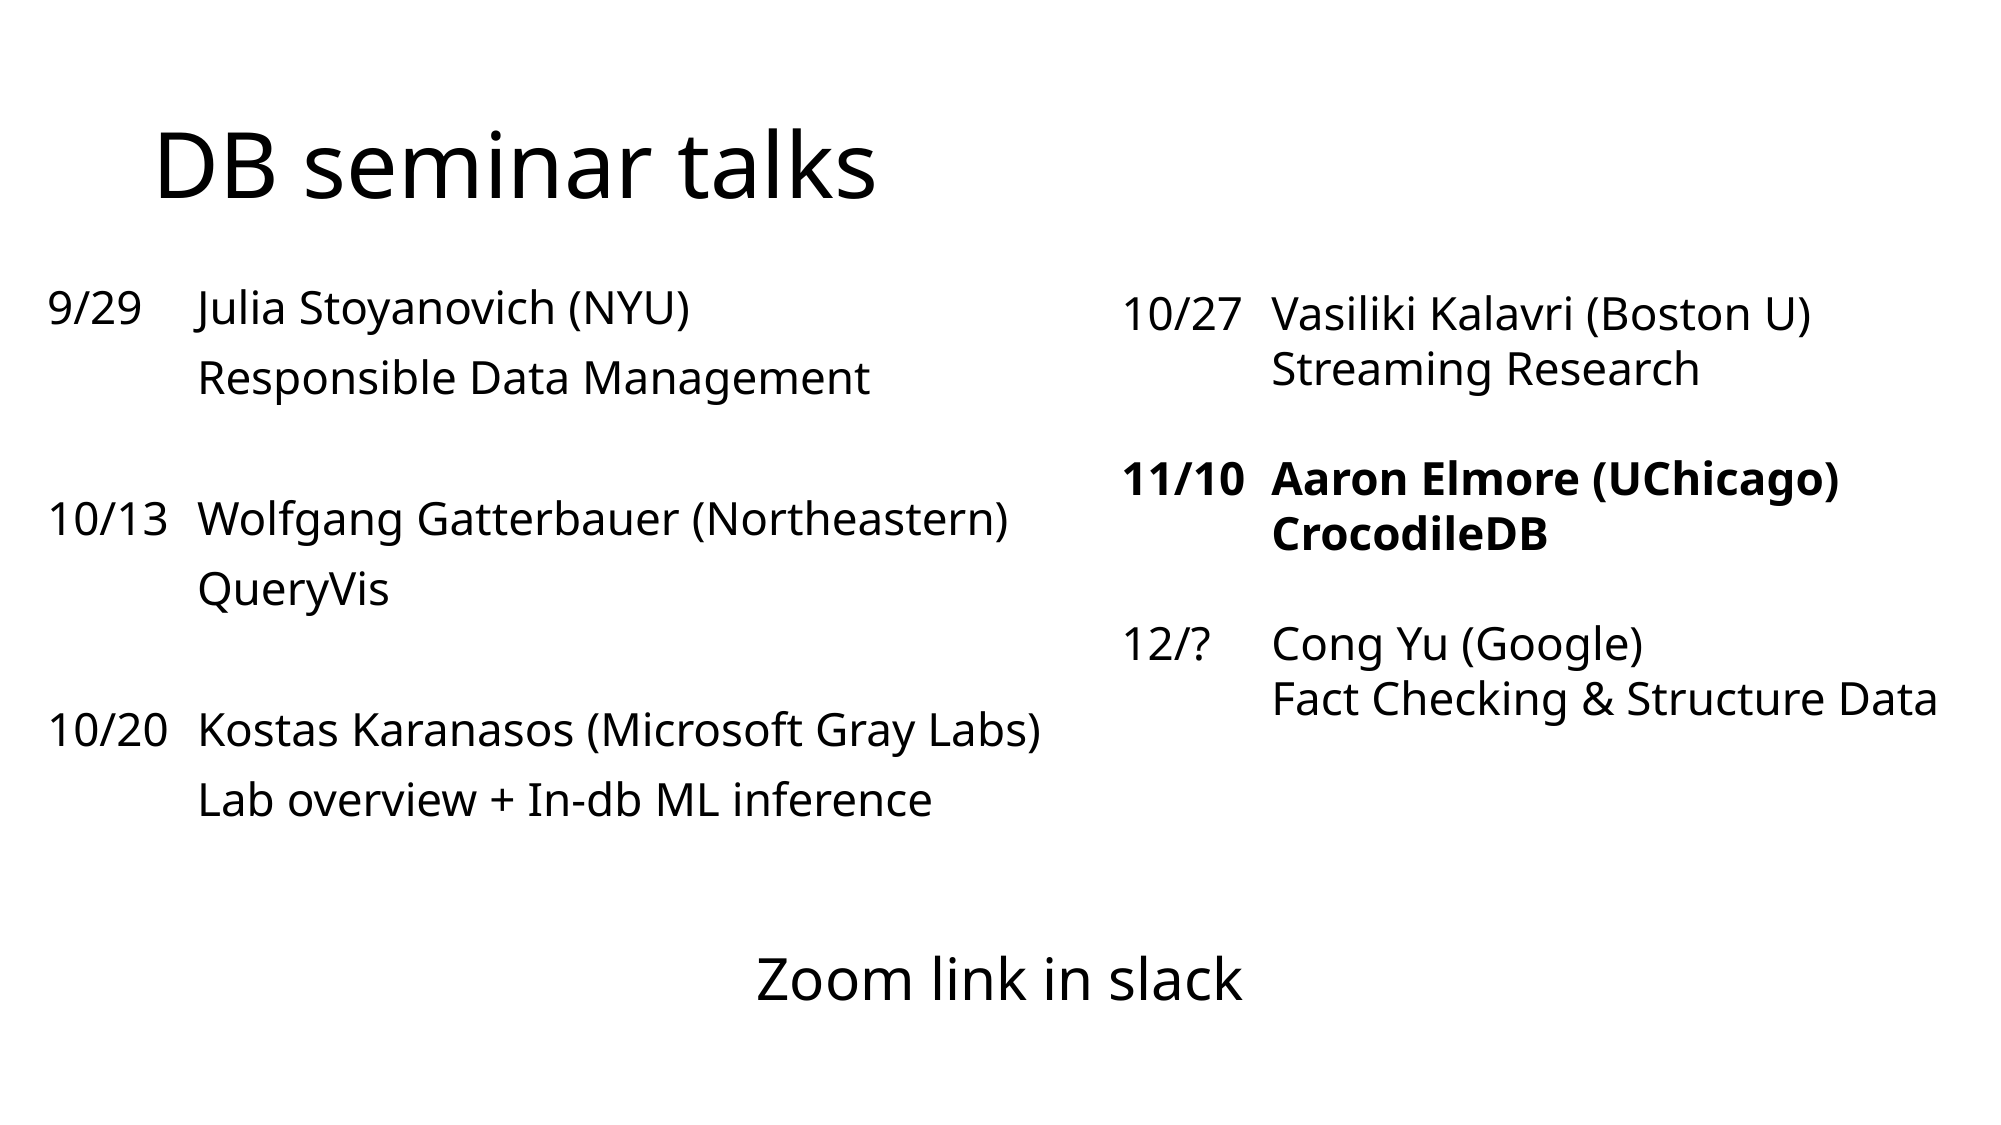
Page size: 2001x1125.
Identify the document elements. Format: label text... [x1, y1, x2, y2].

title DB seminar talks [137, 59, 1863, 278]
list 9/29 Julia Stoyanovich (NYU) Responsible Data Management 10/13 Wolfgang Gatterbauer (Northeastern) QueryVis 10/20 Kostas Karanasos (Microsoft Gray Labs) Lab overview + In-db ML inference [32, 277, 1093, 826]
text_box 10/27 Vasiliki Kalavri (Boston U) Streaming Research 11/10 Aaron Elmore (UChicago) CrocodileDB 12/? Cong Yu (Google) Fact Checking & Structure Data [1106, 277, 1977, 787]
text_box Zoom link in slack [741, 934, 1259, 1020]
